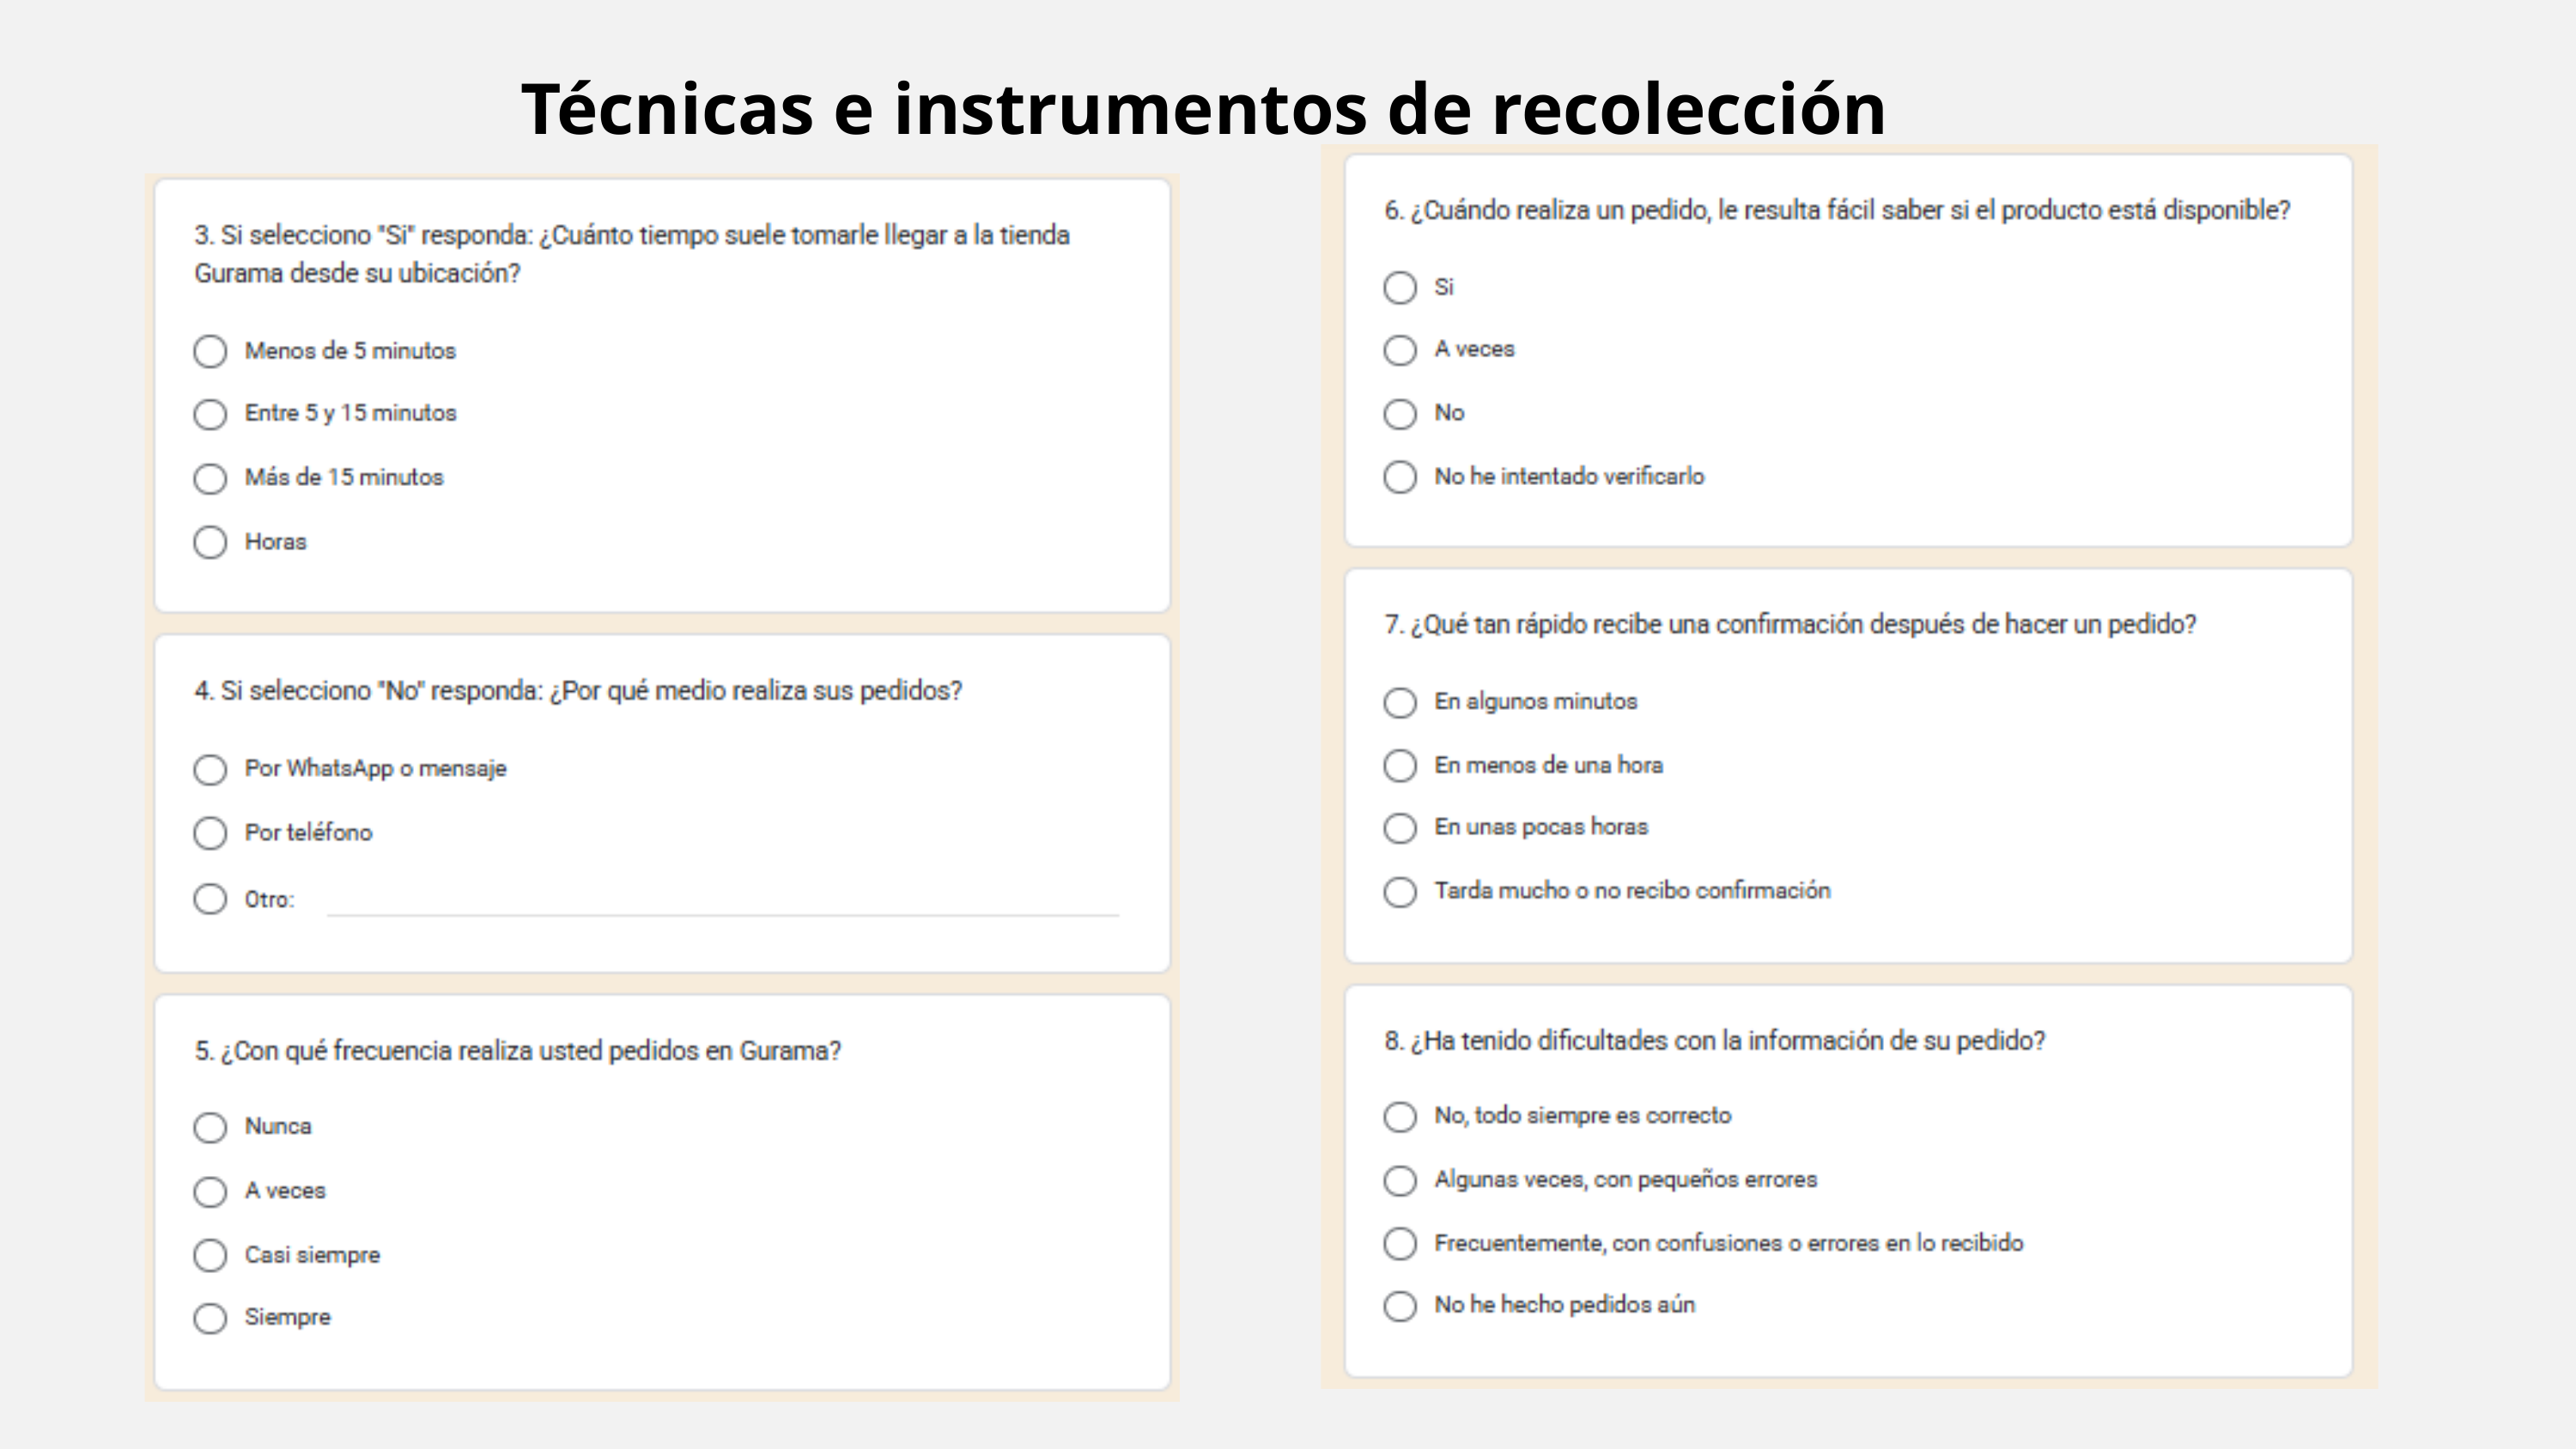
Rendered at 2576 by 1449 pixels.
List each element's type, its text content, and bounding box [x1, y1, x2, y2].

text_box Técnicas e instrumentos de recolección [520, 30, 2055, 149]
text_box [144, 173, 1180, 1402]
text_box [1321, 144, 2379, 1389]
